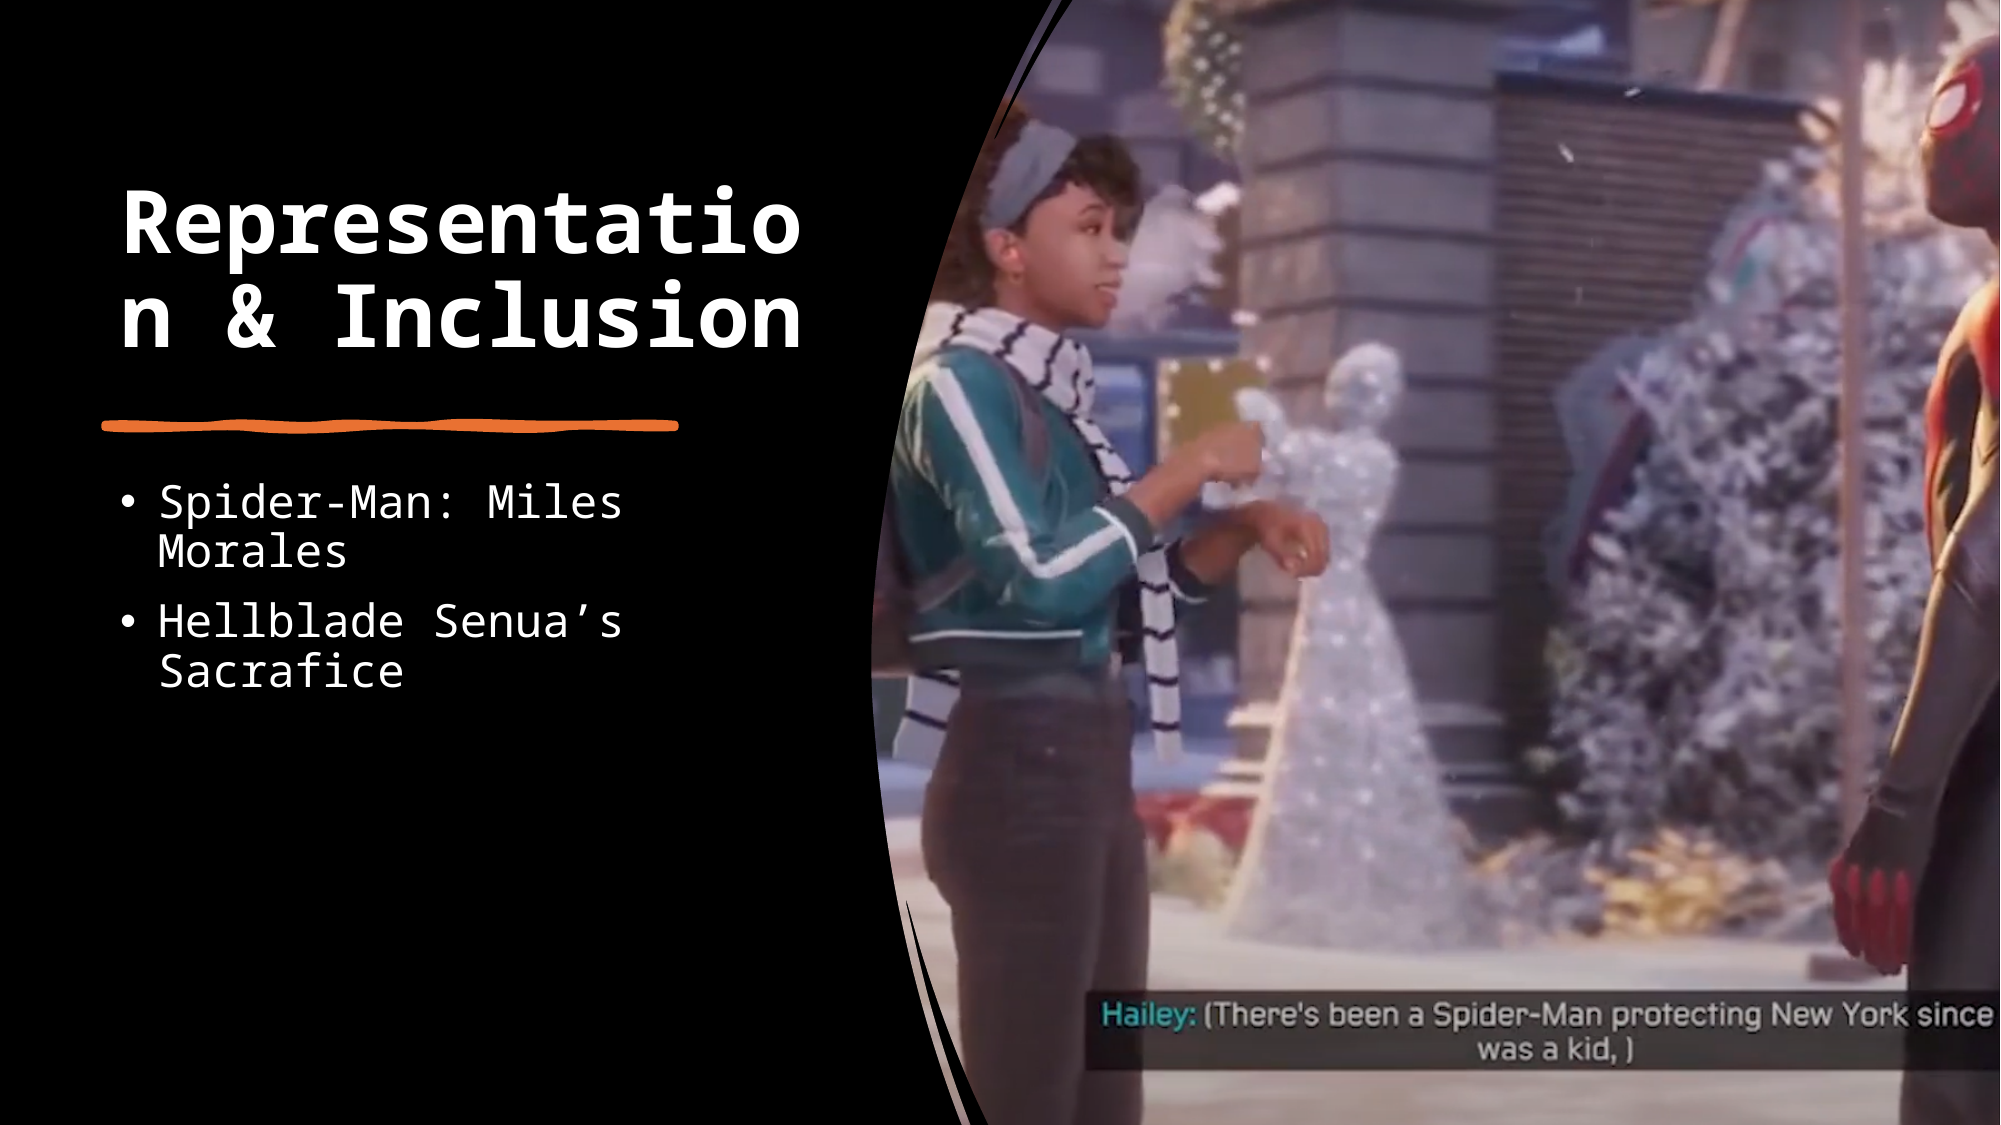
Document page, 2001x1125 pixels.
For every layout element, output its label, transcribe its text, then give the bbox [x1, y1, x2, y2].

picture [870, 0, 2000, 1125]
text_box [103, 420, 677, 432]
title Representation & Inclusion [105, 53, 822, 375]
list Spider-Man: Miles Morales Hellblade Senua’s Sacrafice [105, 471, 802, 1016]
text_box [0, 0, 870, 1125]
